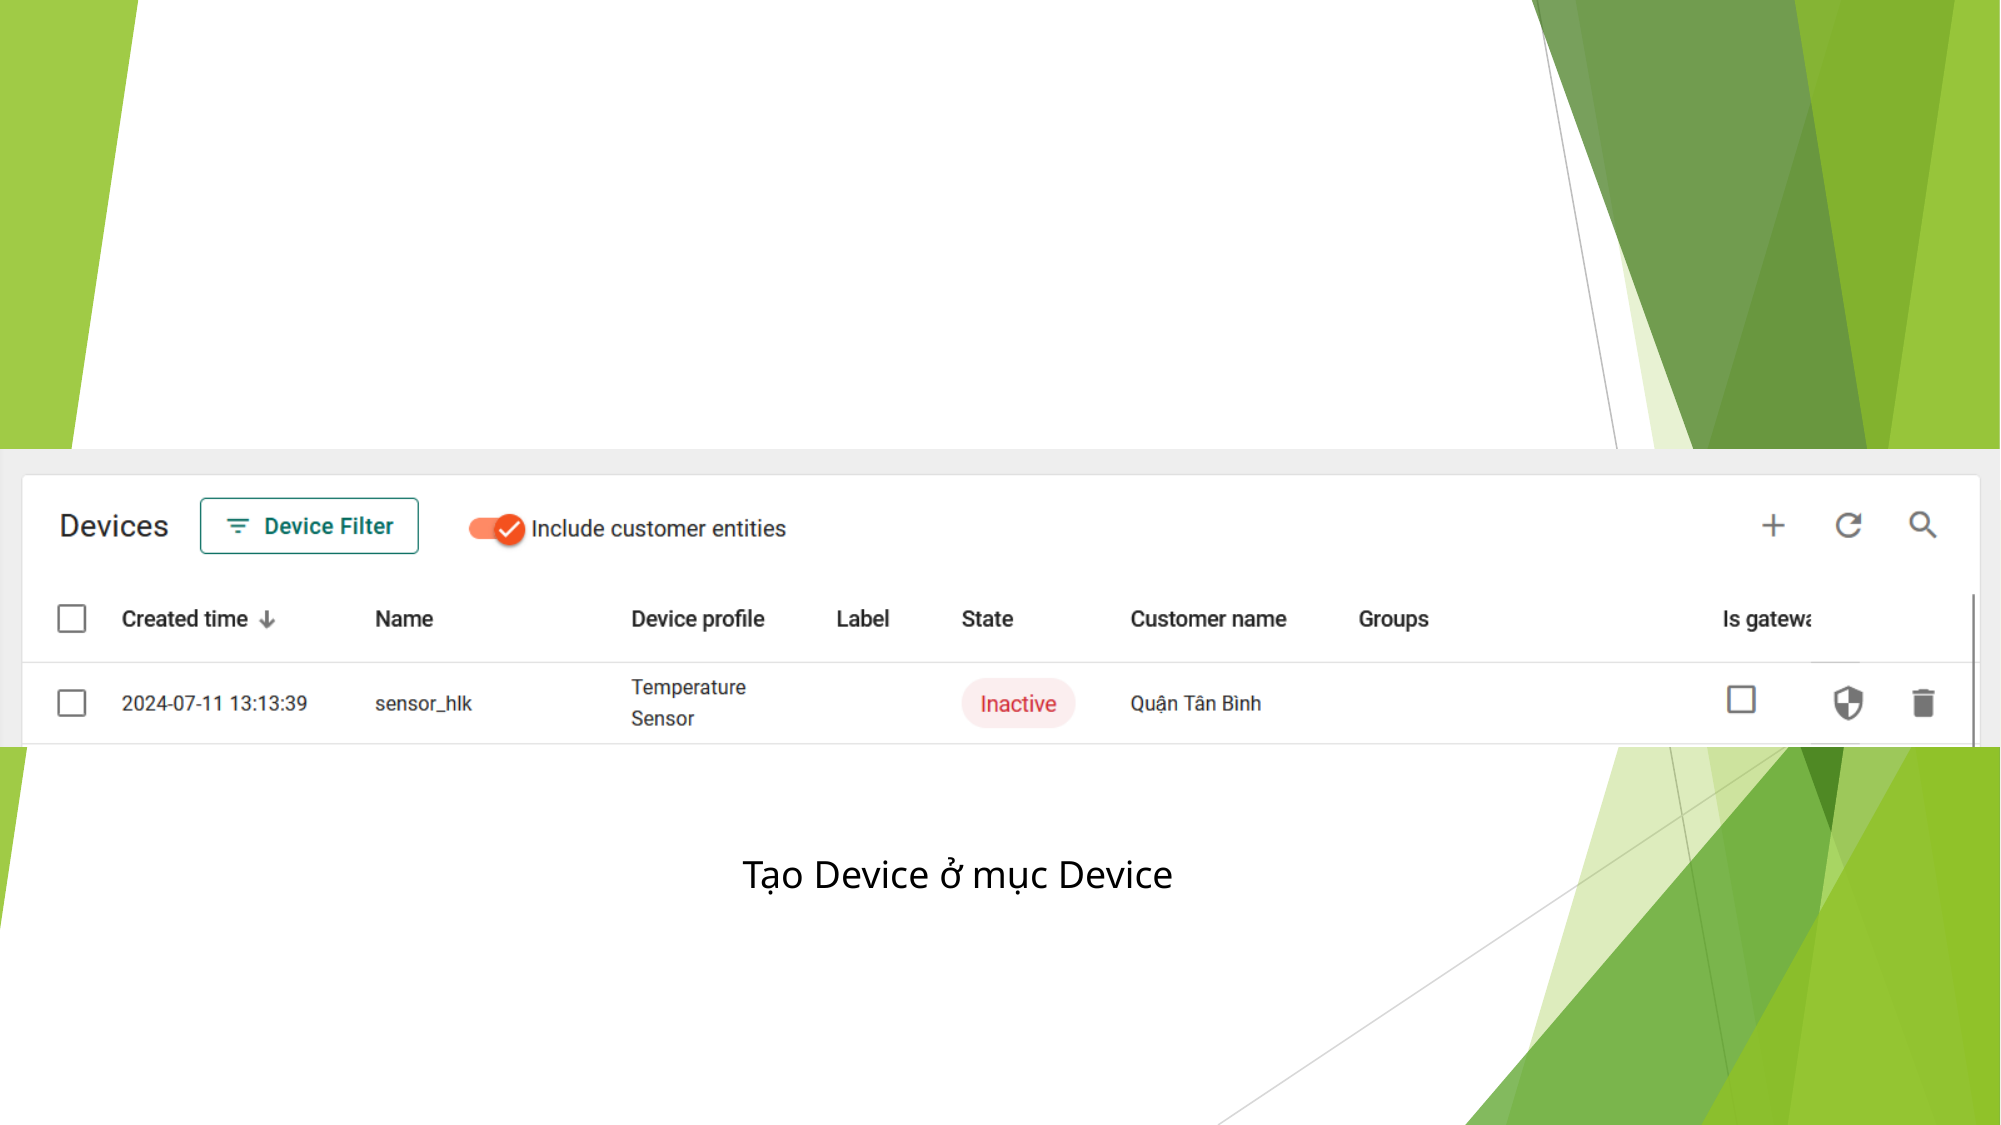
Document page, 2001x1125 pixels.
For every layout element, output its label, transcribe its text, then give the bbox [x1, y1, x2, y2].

text_box Tạo Device ở mục Device [727, 843, 1626, 904]
picture [0, 448, 2000, 748]
